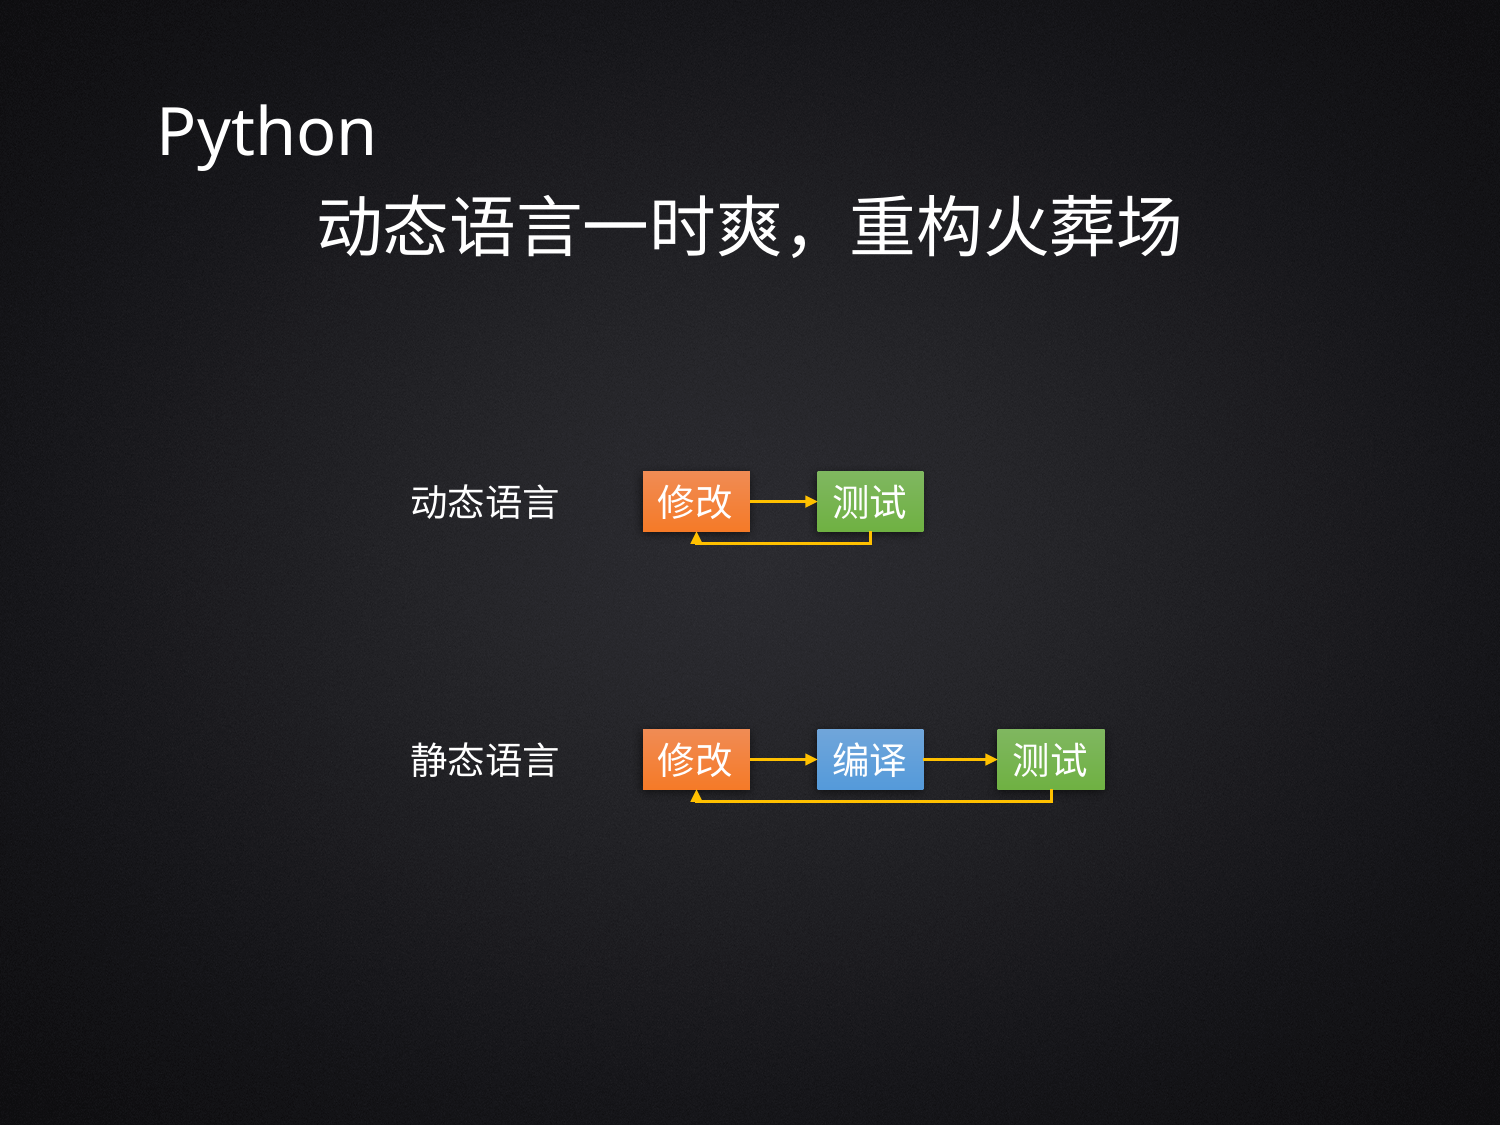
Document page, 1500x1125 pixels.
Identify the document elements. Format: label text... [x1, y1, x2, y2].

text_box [395, 471, 1105, 792]
text_box 动态语言一时爽，重构火葬场 [301, 177, 1199, 273]
text_box Python [142, 81, 394, 177]
picture [0, 0, 1500, 1125]
